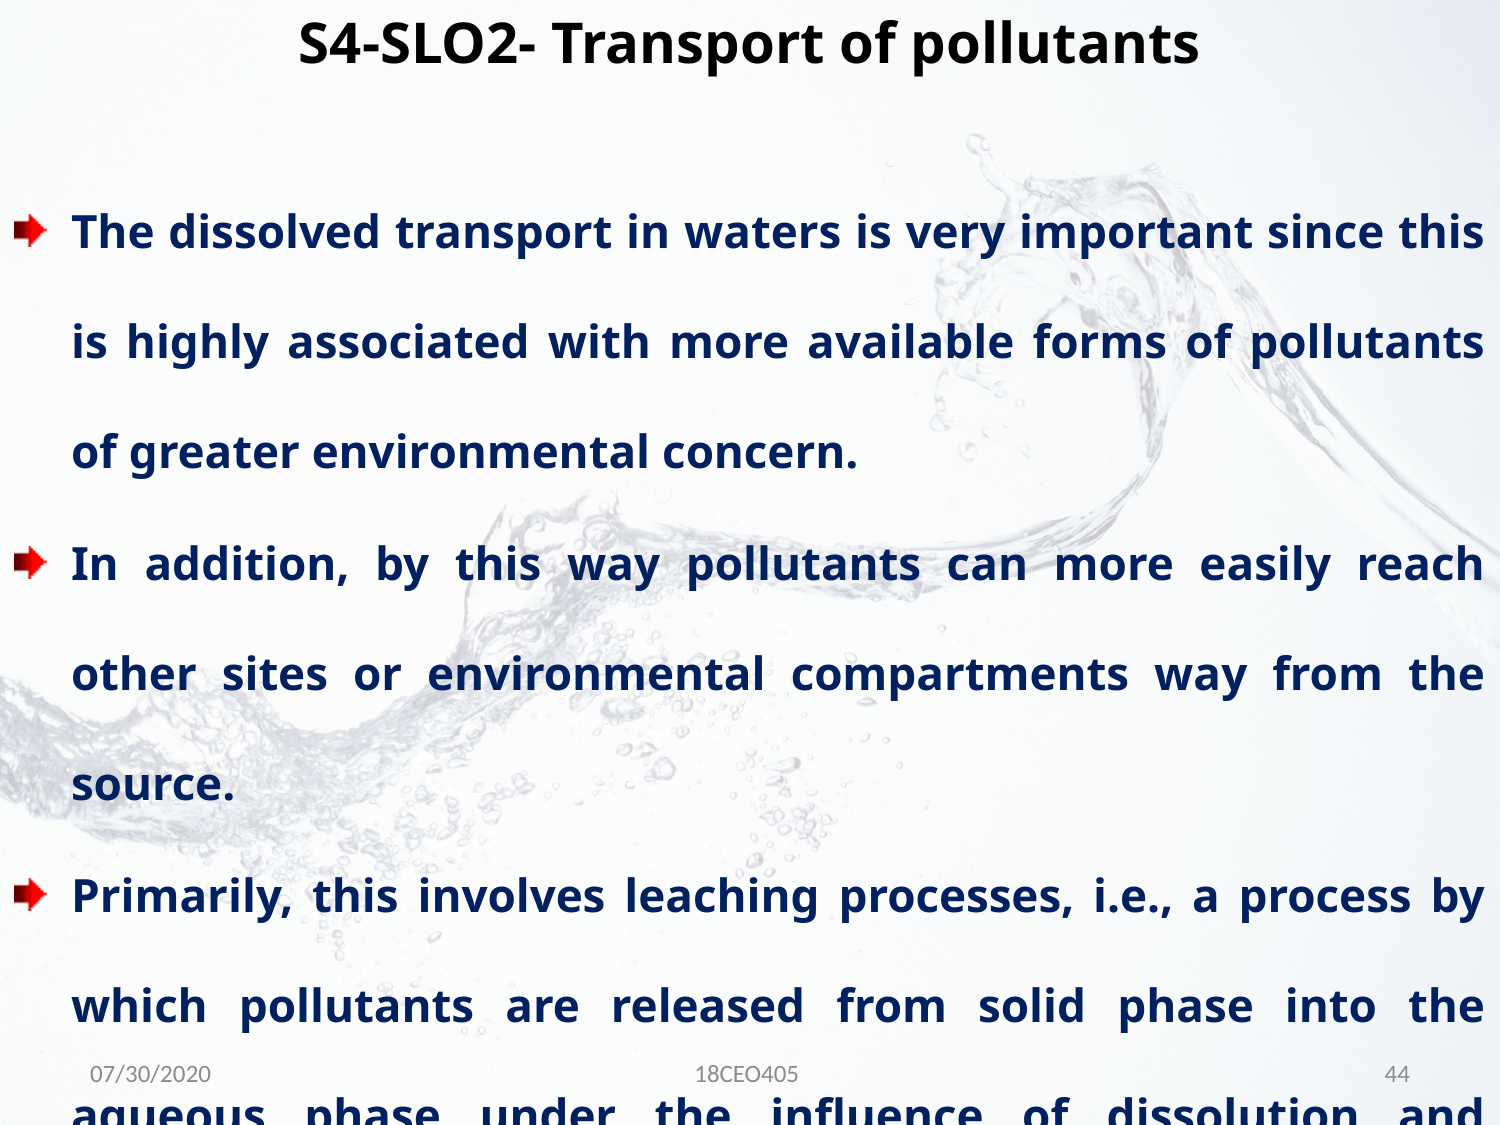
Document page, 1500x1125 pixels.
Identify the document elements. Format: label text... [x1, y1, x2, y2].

footer 18CEO405 [512, 1042, 988, 1103]
slide_number 44 [1074, 1042, 1425, 1103]
picture [14, 878, 47, 911]
text_box S4-SLO2- Transport of pollutants [0, 0, 1500, 150]
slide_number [75, 1042, 425, 1103]
text_box The dissolved transport in waters is very important since this is highly associated with more available forms of pollutants of greater environmental concern. In addition, by this way pollutants can more easily reach other sites or environmental compartments way from the source. Primarily, this involves leaching processes, i.e., a process by which pollutants are released from solid phase into the aqueous phase under the influence of dissolution and desorption of pollutants from their support-phases. [0, 150, 1500, 1125]
picture [14, 546, 47, 579]
picture [14, 214, 47, 247]
